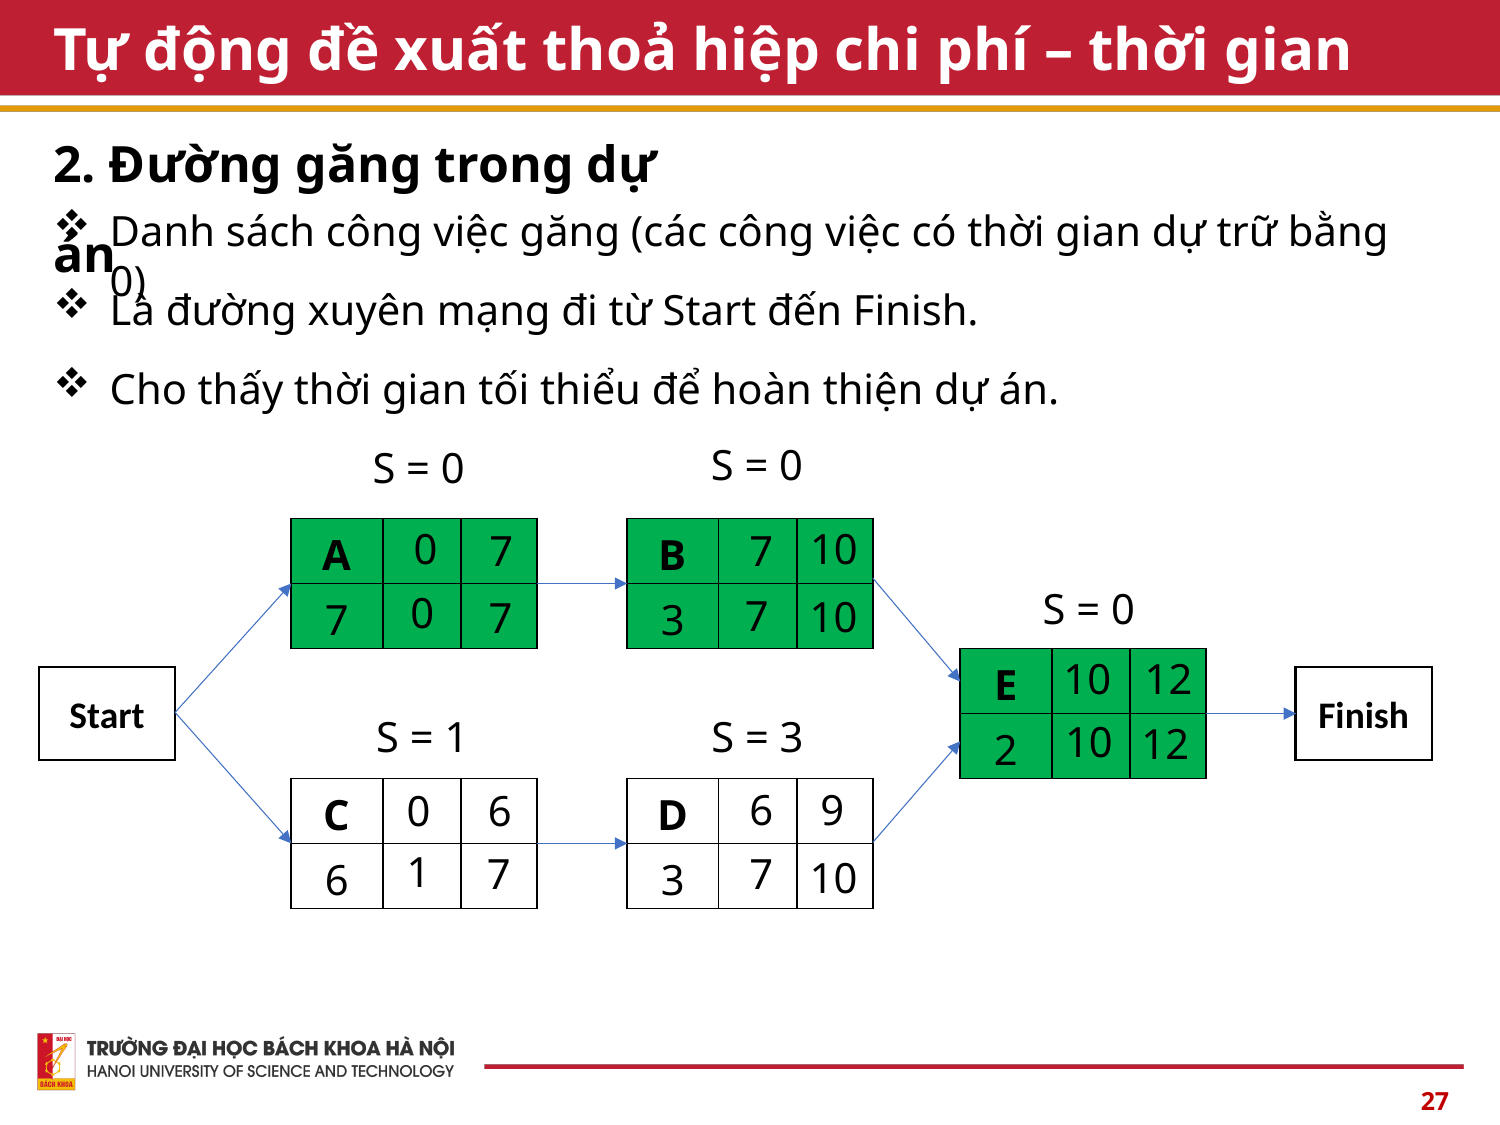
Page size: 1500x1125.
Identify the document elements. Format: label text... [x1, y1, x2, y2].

text_box 6 [466, 777, 534, 840]
text_box 10 [1043, 645, 1124, 710]
table_header C [292, 779, 382, 843]
text_box Cho thấy thời gian tối thiểu để hoàn thiện dự án. [38, 355, 1446, 421]
text_box 7 [717, 840, 806, 905]
table_cell 6 [292, 844, 382, 908]
table_header [453, 779, 460, 838]
text_box 1 [374, 838, 463, 903]
text_box 10 [789, 844, 878, 910]
text_box 7 [455, 840, 543, 905]
title Tự động đề xuất thoả hiệp chi phí – thời gian [38, 12, 1462, 87]
table_header B [628, 519, 718, 583]
text_box 0 [378, 579, 467, 645]
table_header [719, 779, 727, 840]
text_box 10 [790, 515, 878, 581]
text_box S = 0 [992, 575, 1186, 640]
text_box 6 [727, 776, 788, 840]
text_box Finish [1294, 666, 1433, 761]
text_box S = 0 [322, 434, 515, 500]
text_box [175, 583, 292, 712]
text_box 12 [1124, 645, 1213, 710]
table_header [462, 779, 466, 840]
table_cell 2 [961, 714, 1051, 778]
text_box 7 [713, 581, 801, 647]
table_header A [292, 519, 382, 583]
text_box Start [38, 666, 175, 761]
table_cell 3 [628, 584, 718, 648]
table_cell [1053, 774, 1129, 778]
table_header D [628, 779, 718, 843]
text_box 10 [1045, 708, 1133, 774]
text_box S = 1 [326, 703, 519, 769]
list 2. Đường găng trong dự án [38, 94, 733, 190]
table_header [719, 519, 727, 581]
text_box 7 [467, 517, 535, 582]
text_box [872, 577, 961, 682]
slide_number 27 [1126, 1078, 1464, 1125]
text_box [872, 741, 961, 843]
text_box S = 3 [661, 703, 854, 769]
table_header [384, 519, 391, 579]
table_header [462, 519, 467, 579]
table_cell [384, 903, 460, 908]
text_box S = 0 [660, 431, 854, 496]
text_box 10 [789, 583, 872, 649]
table_cell 3 [628, 844, 718, 908]
text_box Là đường xuyên mạng đi từ Start đến Finish. [38, 276, 1446, 341]
text_box 0 [384, 777, 453, 838]
text_box 0 [391, 515, 460, 579]
text_box Danh sách công việc găng (các công việc có thời gian dự trữ bằng 0) [38, 196, 1446, 276]
table_header E [961, 649, 1045, 713]
table_cell 7 [292, 584, 382, 648]
picture [0, 0, 1500, 1125]
text_box 12 [1121, 710, 1210, 776]
text_box 7 [457, 584, 545, 649]
text_box 9 [788, 776, 872, 842]
text_box 7 [727, 517, 790, 581]
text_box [175, 712, 292, 844]
